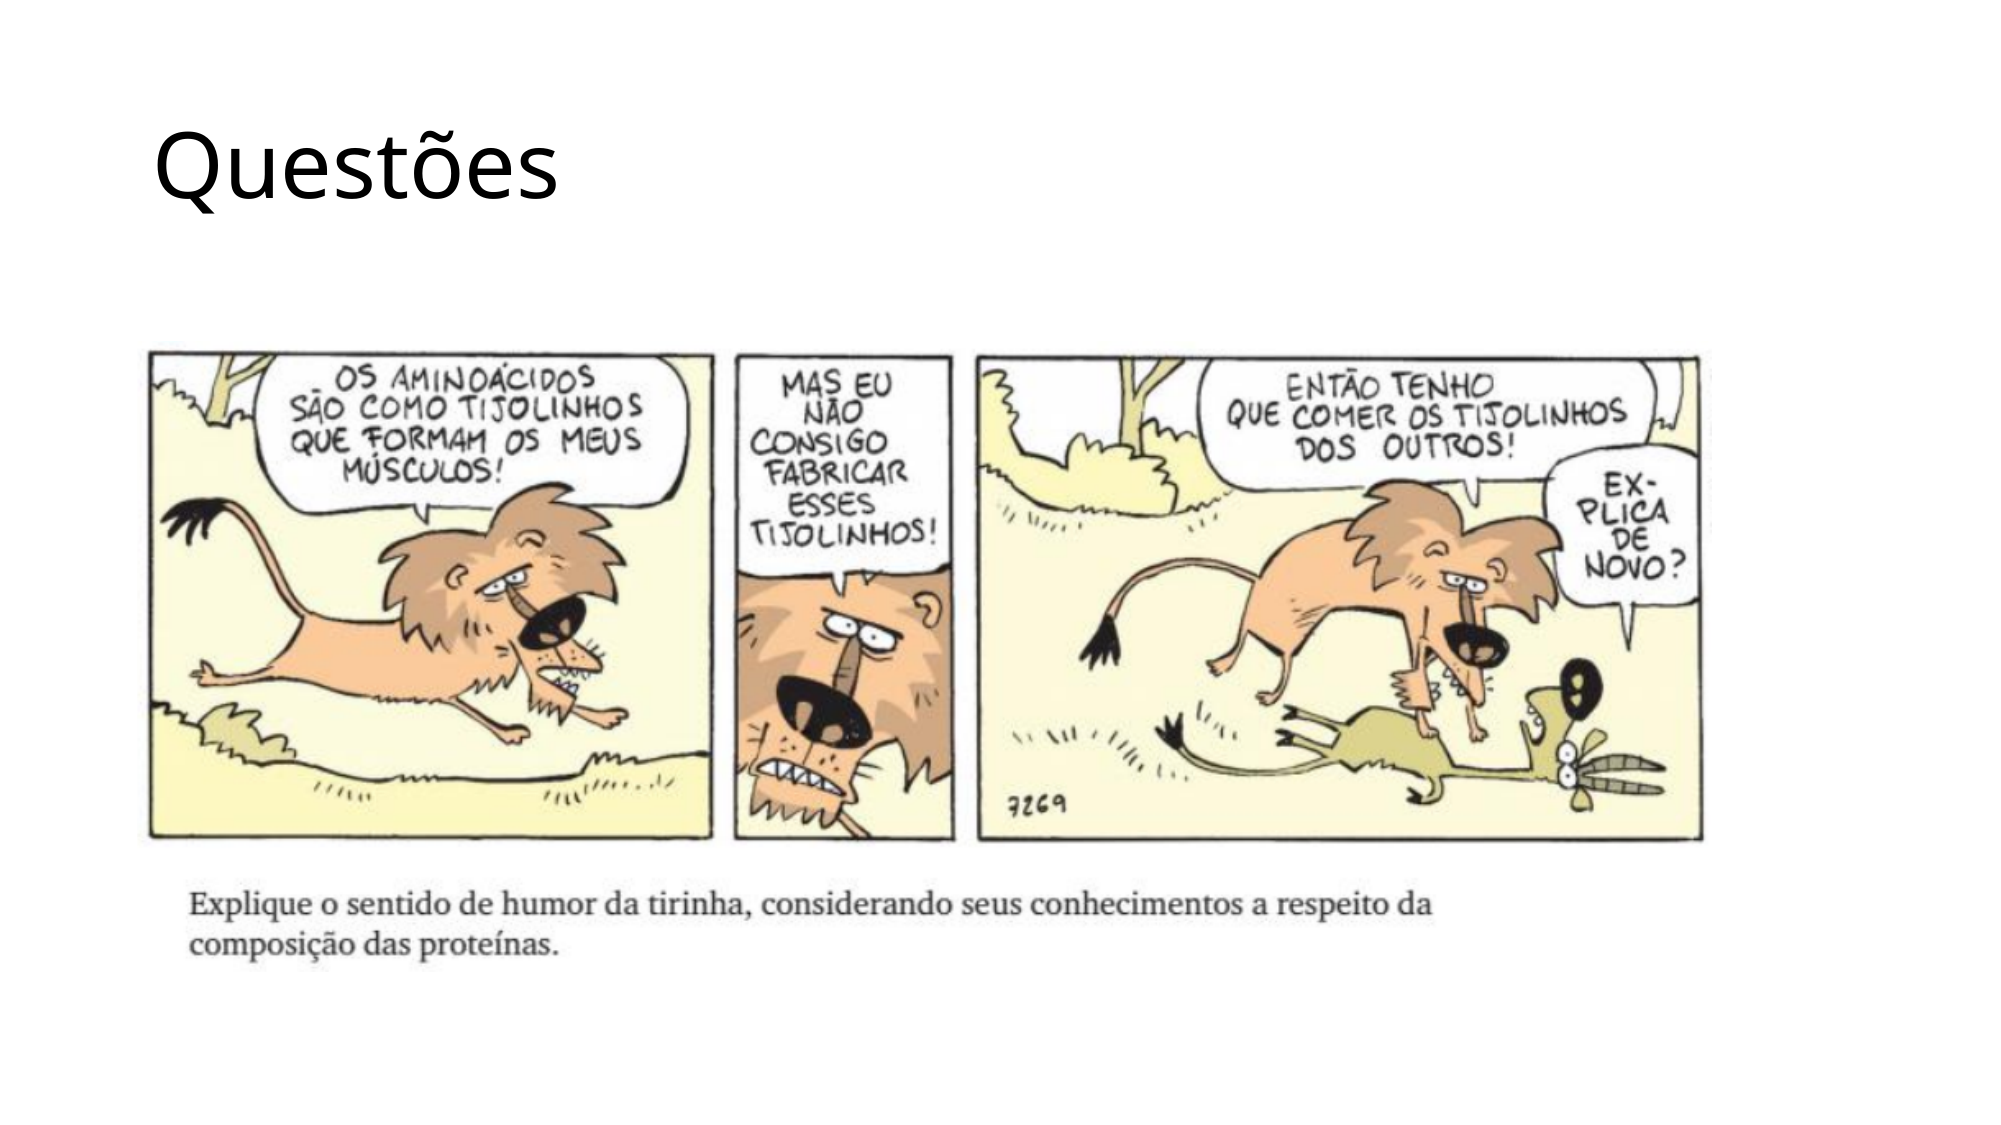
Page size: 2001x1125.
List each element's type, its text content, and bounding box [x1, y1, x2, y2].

title Questões [137, 59, 1863, 278]
picture [137, 341, 1712, 972]
